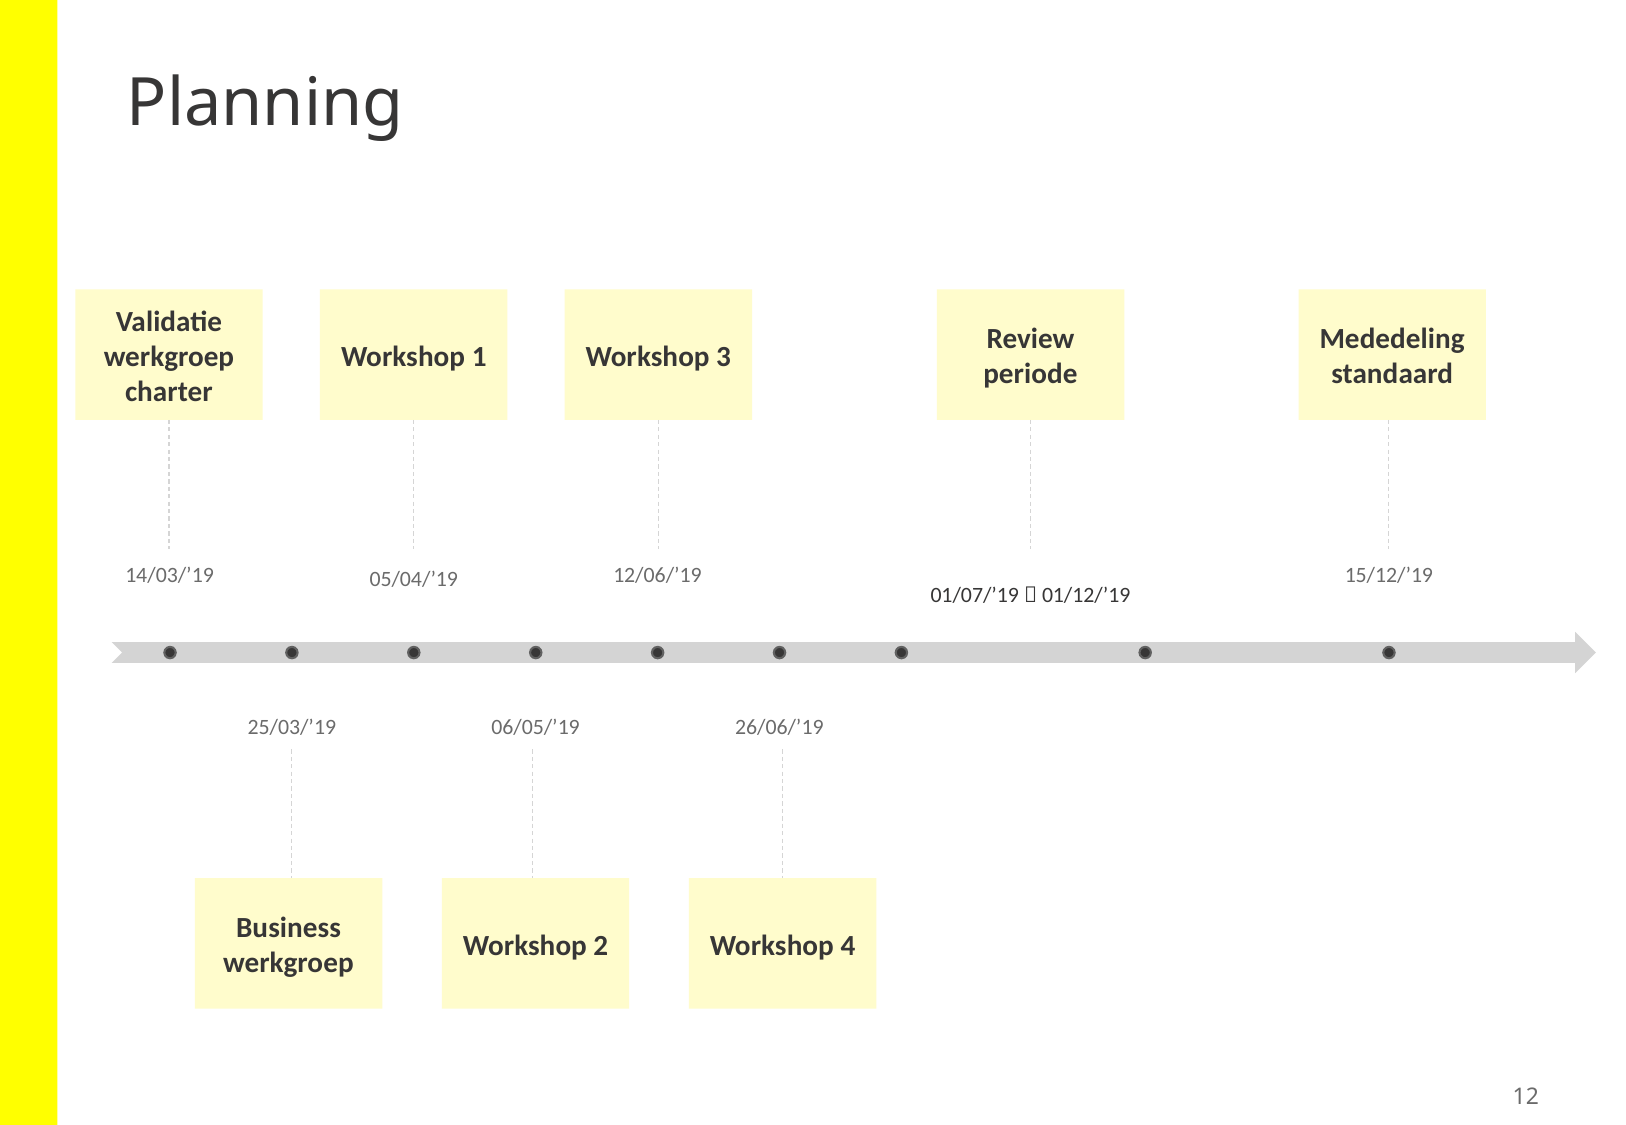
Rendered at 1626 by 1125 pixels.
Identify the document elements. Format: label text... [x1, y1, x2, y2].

slide_number 12 [1424, 1075, 1548, 1120]
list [111, 243, 1596, 1062]
title Planning [111, 59, 1514, 222]
text_box Validatie werkgroep charter [74, 288, 111, 421]
